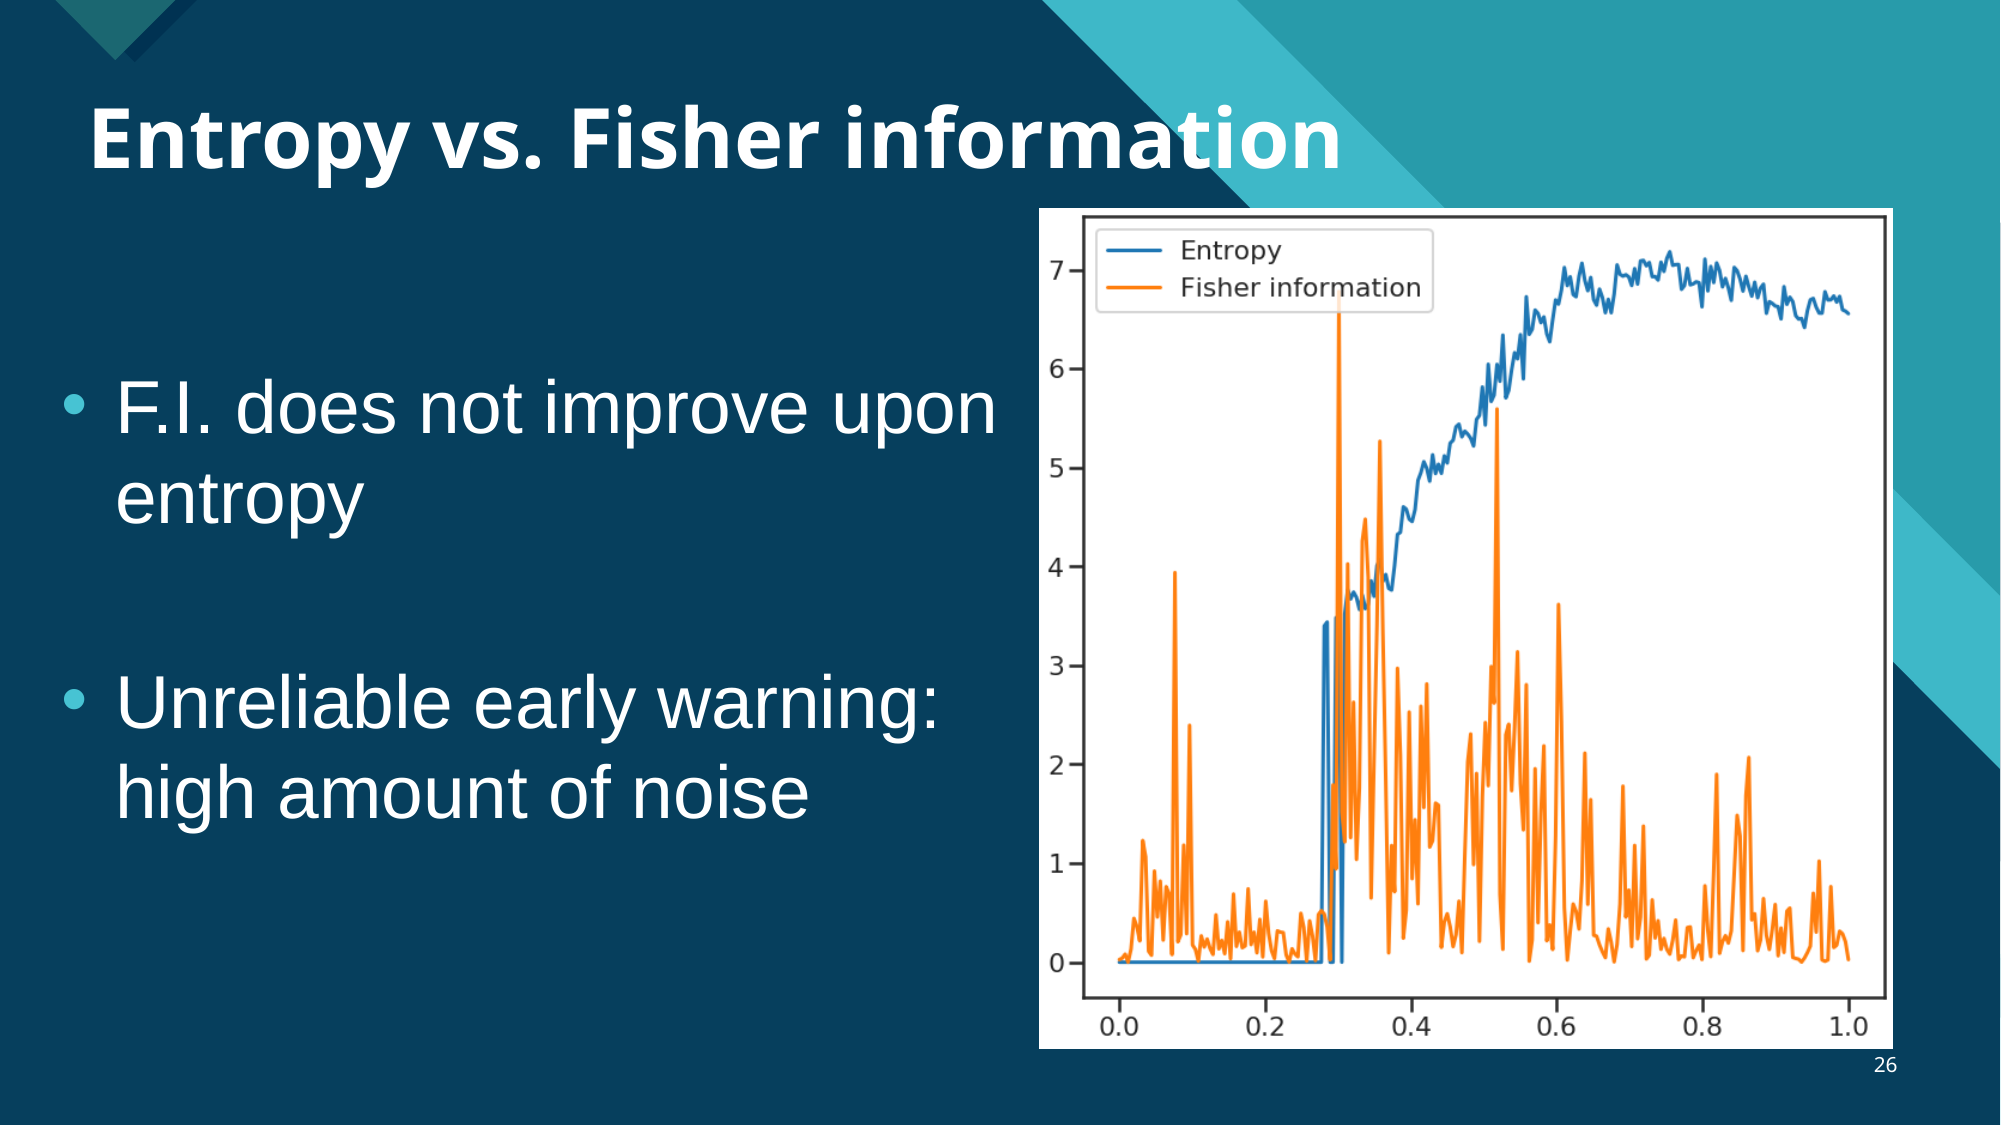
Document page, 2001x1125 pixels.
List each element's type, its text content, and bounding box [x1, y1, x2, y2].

list F.I. does not improve upon entropy Unreliable early warning: high amount of noise [25, 350, 1033, 1023]
title Entropy vs. Fisher information [72, 89, 1913, 196]
slide_number 26 [1845, 1035, 1913, 1096]
picture [1040, 207, 1894, 1048]
